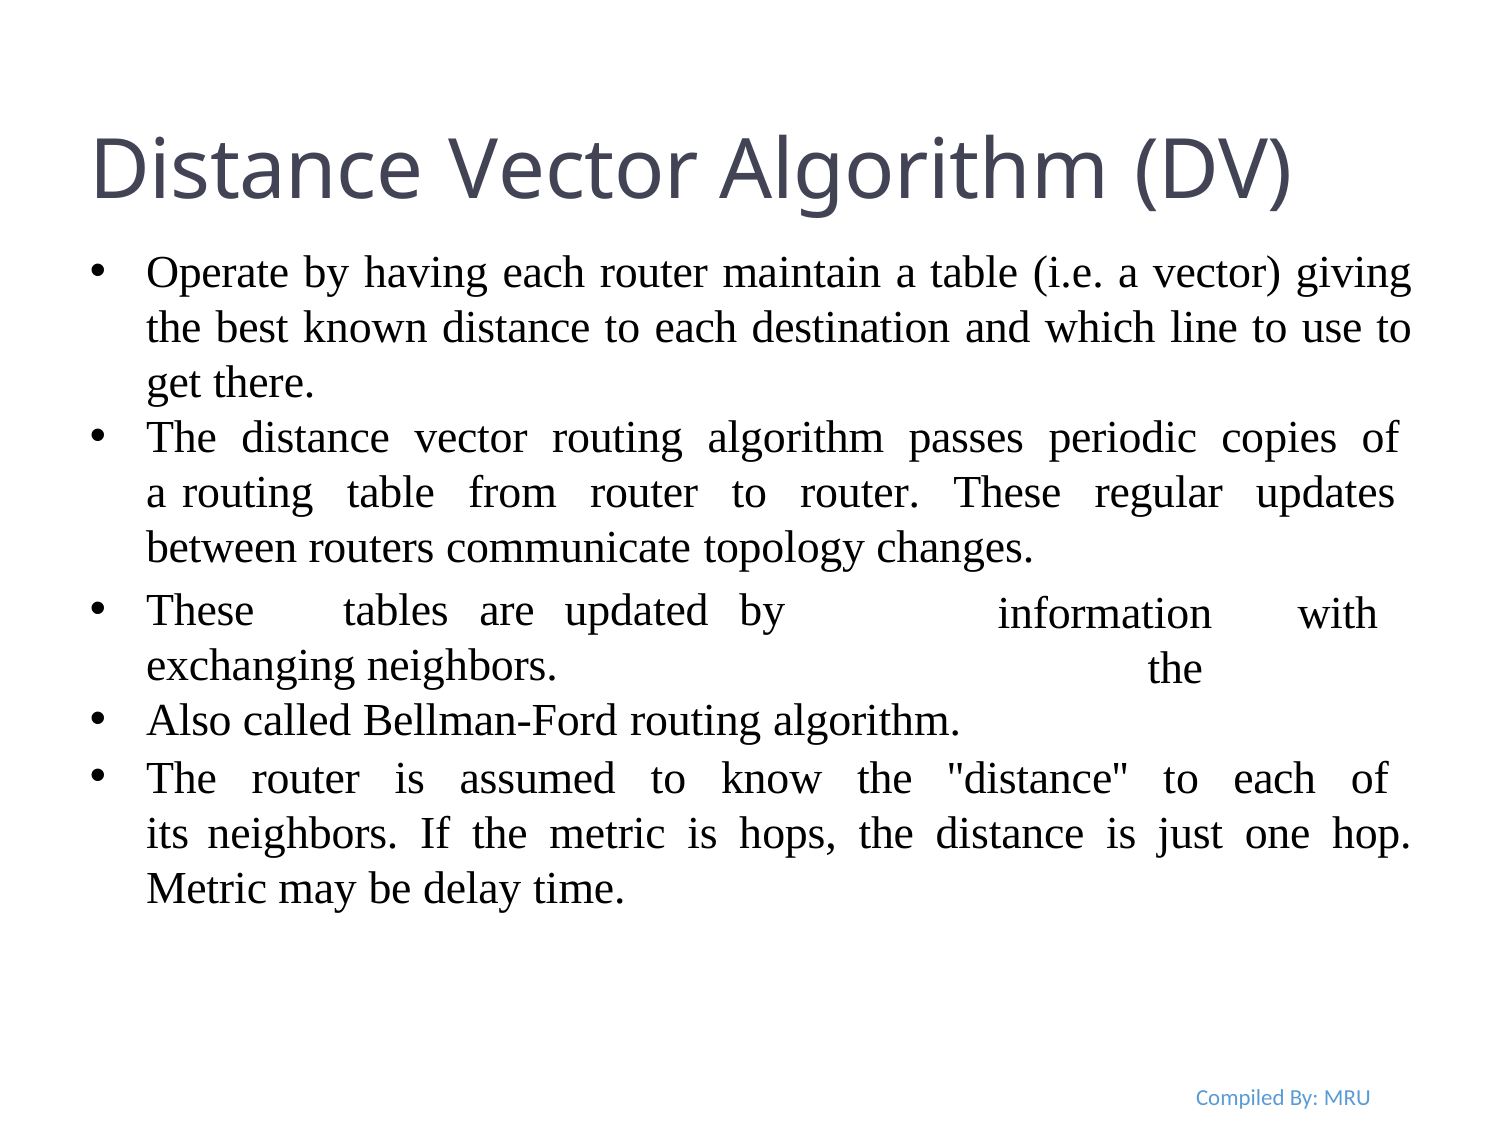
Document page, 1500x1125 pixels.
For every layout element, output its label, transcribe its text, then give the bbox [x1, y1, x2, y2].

text_box Compiled By: MRU [1181, 1074, 1477, 1119]
text_box Distance Vector Algorithm (DV) Operate by having each router maintain a table (i.e. a vector) giving the best known distance to each destination and which line to use to get there. The distance vector routing algorithm passes periodic copies of a routing table from router to router. These regular updates between routers communicate topology changes. [87, 114, 1413, 572]
text_box information with the [995, 582, 1413, 693]
text_box The router is assumed to know the ''distance'' to each of its neighbors. If the metric is hops, the distance is just one hop. Metric may be delay time. [143, 747, 1413, 913]
text_box These tables are updated by exchanging neighbors. Also called Bellman-Ford routing algorithm. • [87, 580, 970, 800]
